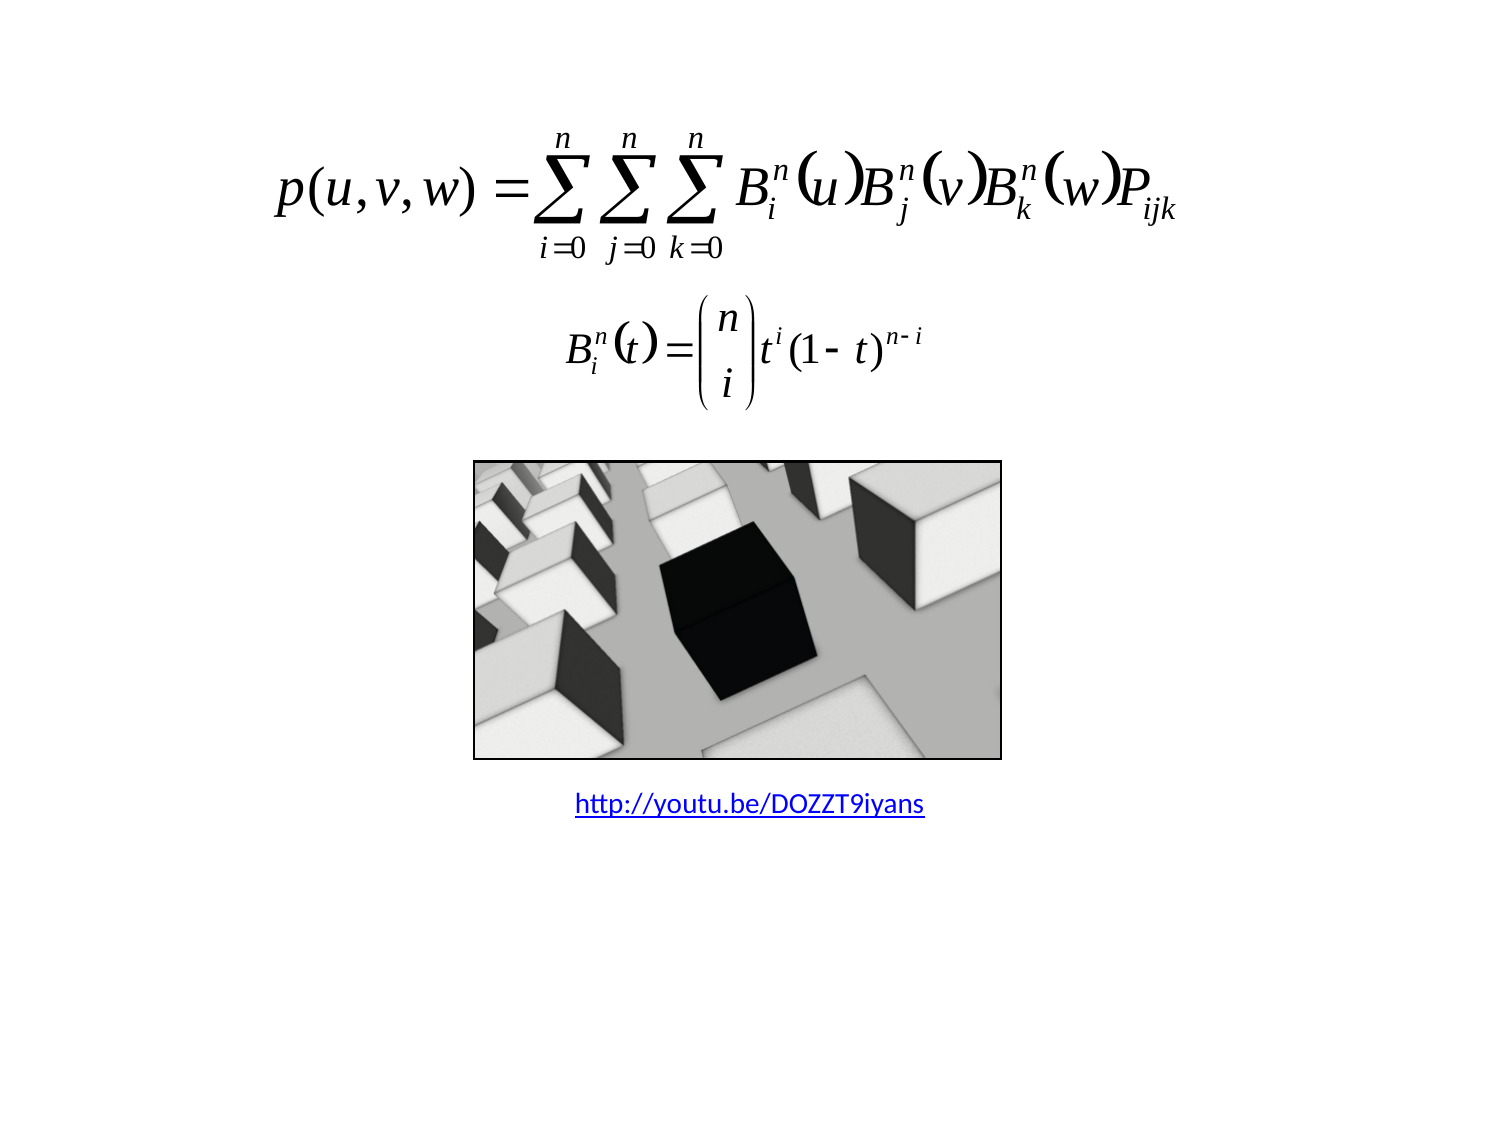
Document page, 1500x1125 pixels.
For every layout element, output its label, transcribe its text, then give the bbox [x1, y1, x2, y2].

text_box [262, 112, 1196, 276]
text_box http://youtu.be/DOZZT9iyans [559, 777, 940, 862]
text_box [557, 287, 933, 419]
picture [474, 462, 1001, 758]
